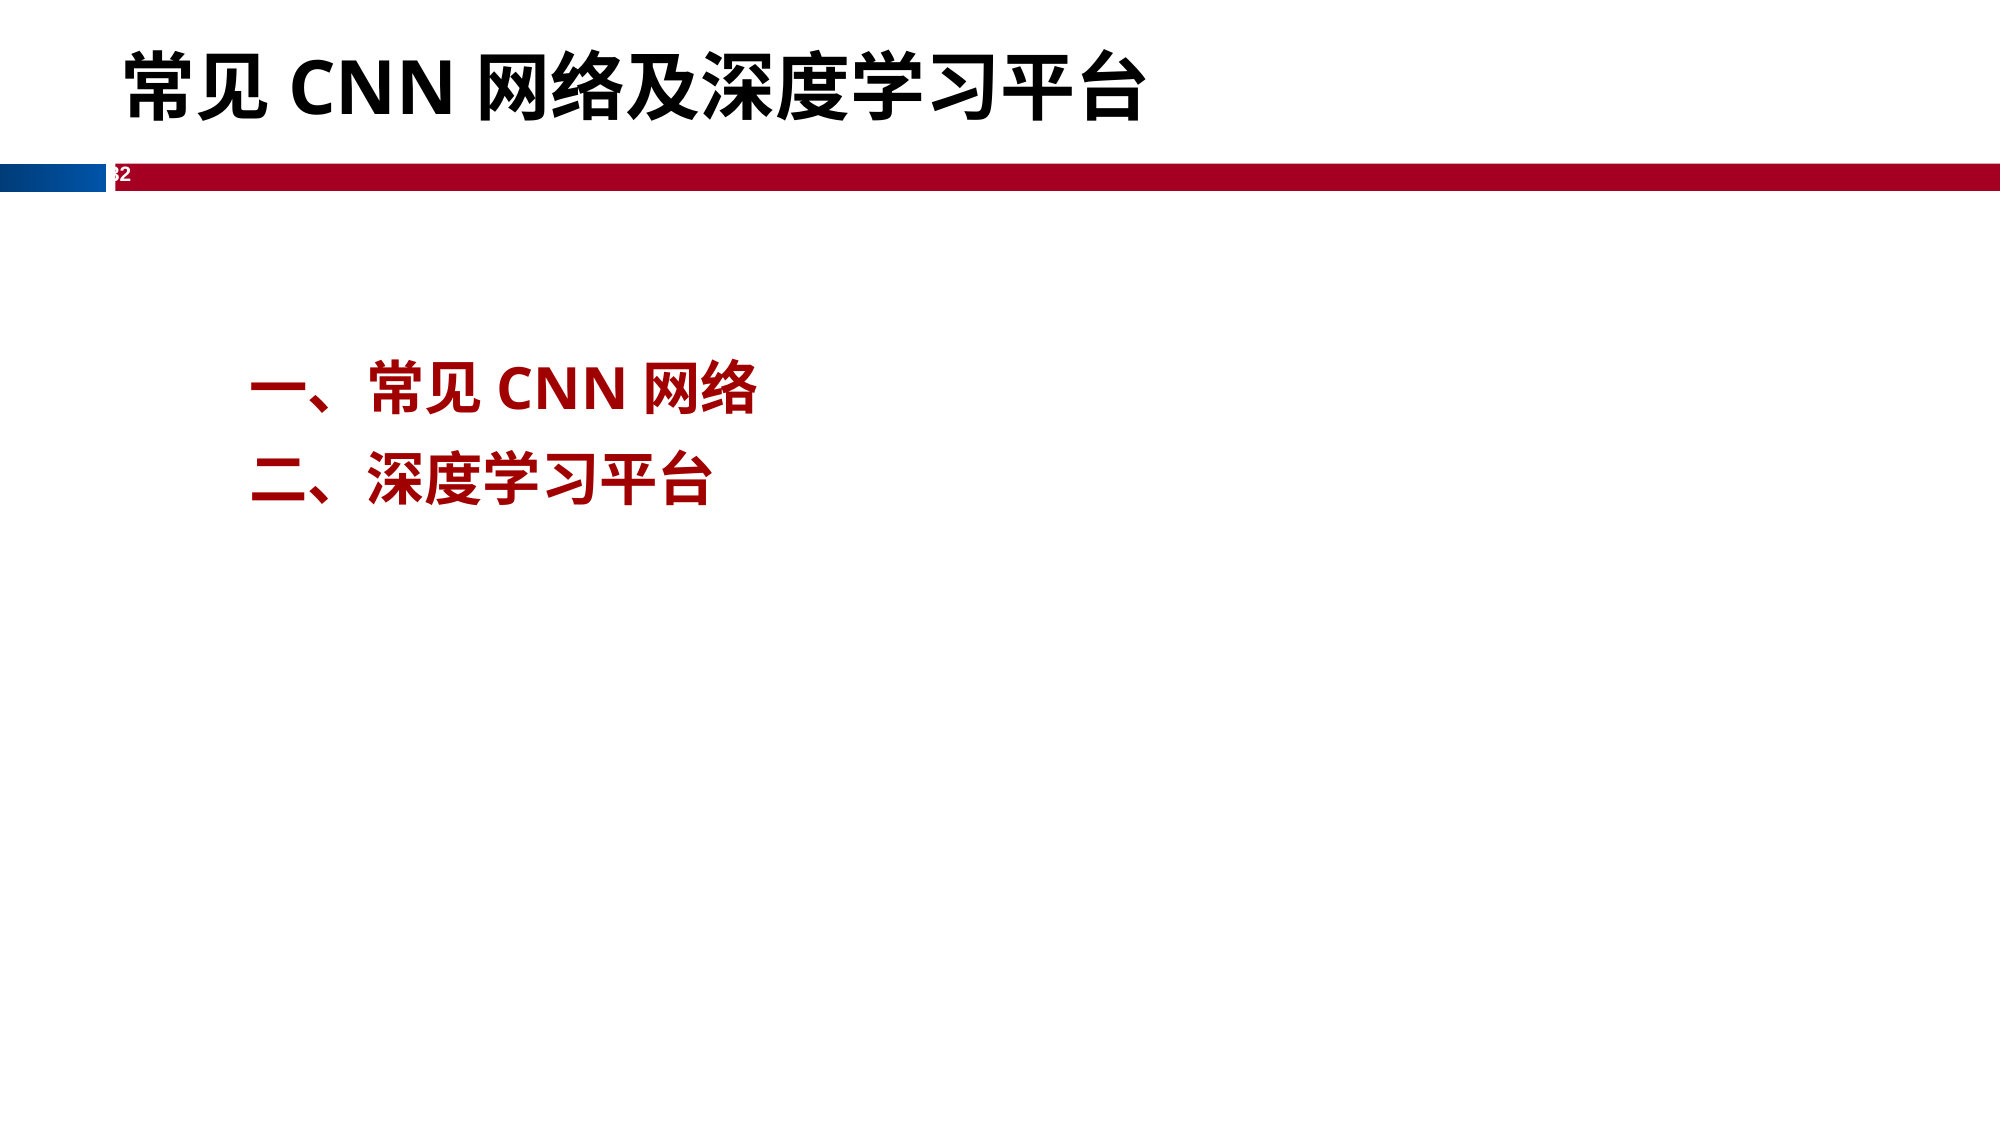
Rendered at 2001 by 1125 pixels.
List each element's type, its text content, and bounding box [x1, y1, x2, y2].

title 常见CNN网络及深度学习平台 [105, 18, 1922, 163]
text_box 一、常见CNN网络 二、深度学习平台 [235, 322, 774, 520]
